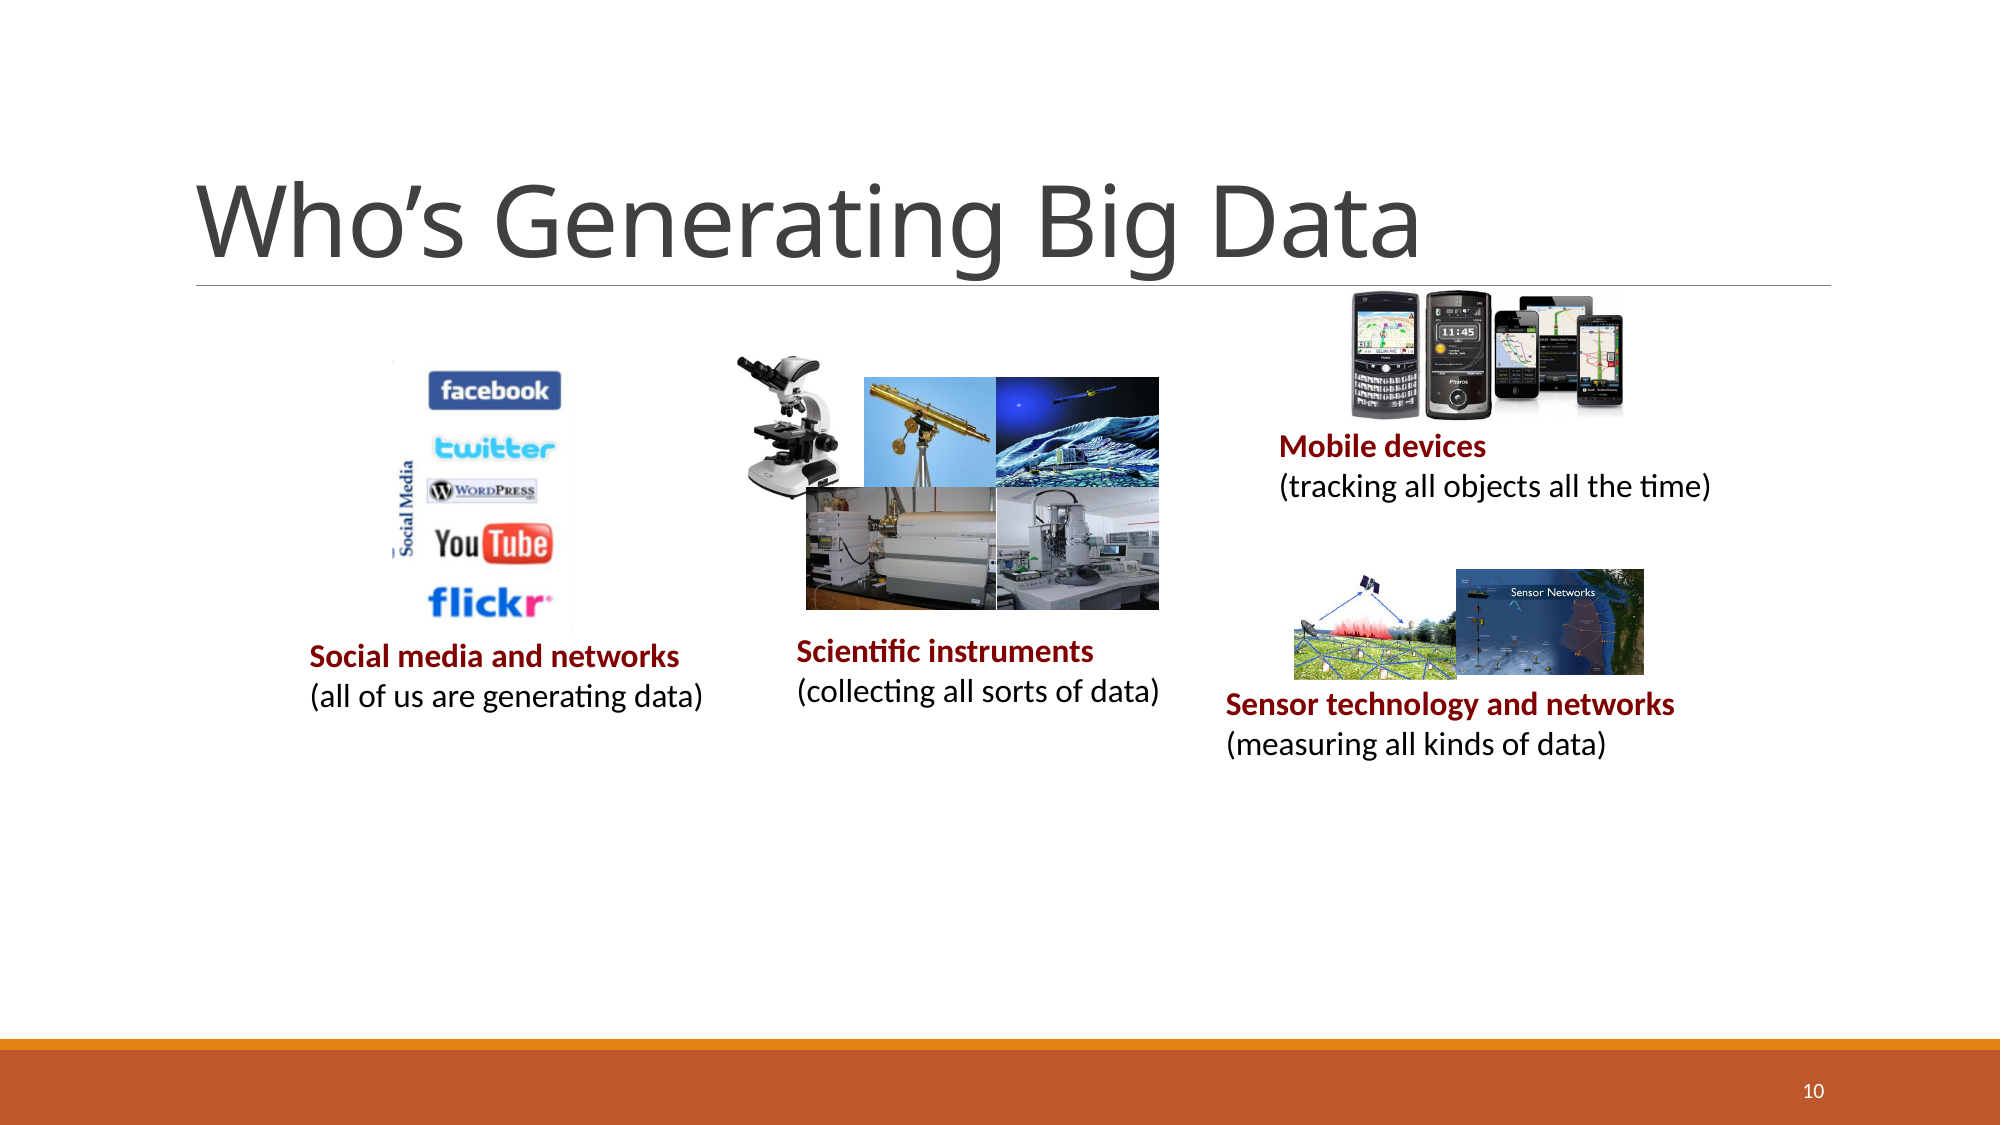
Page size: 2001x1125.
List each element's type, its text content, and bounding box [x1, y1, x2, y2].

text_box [291, 361, 723, 724]
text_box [733, 345, 1193, 718]
title Who’s Generating Big Data [180, 47, 1830, 285]
slide_number 10 [1624, 1059, 1840, 1120]
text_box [1210, 568, 1731, 772]
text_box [1252, 289, 1739, 514]
